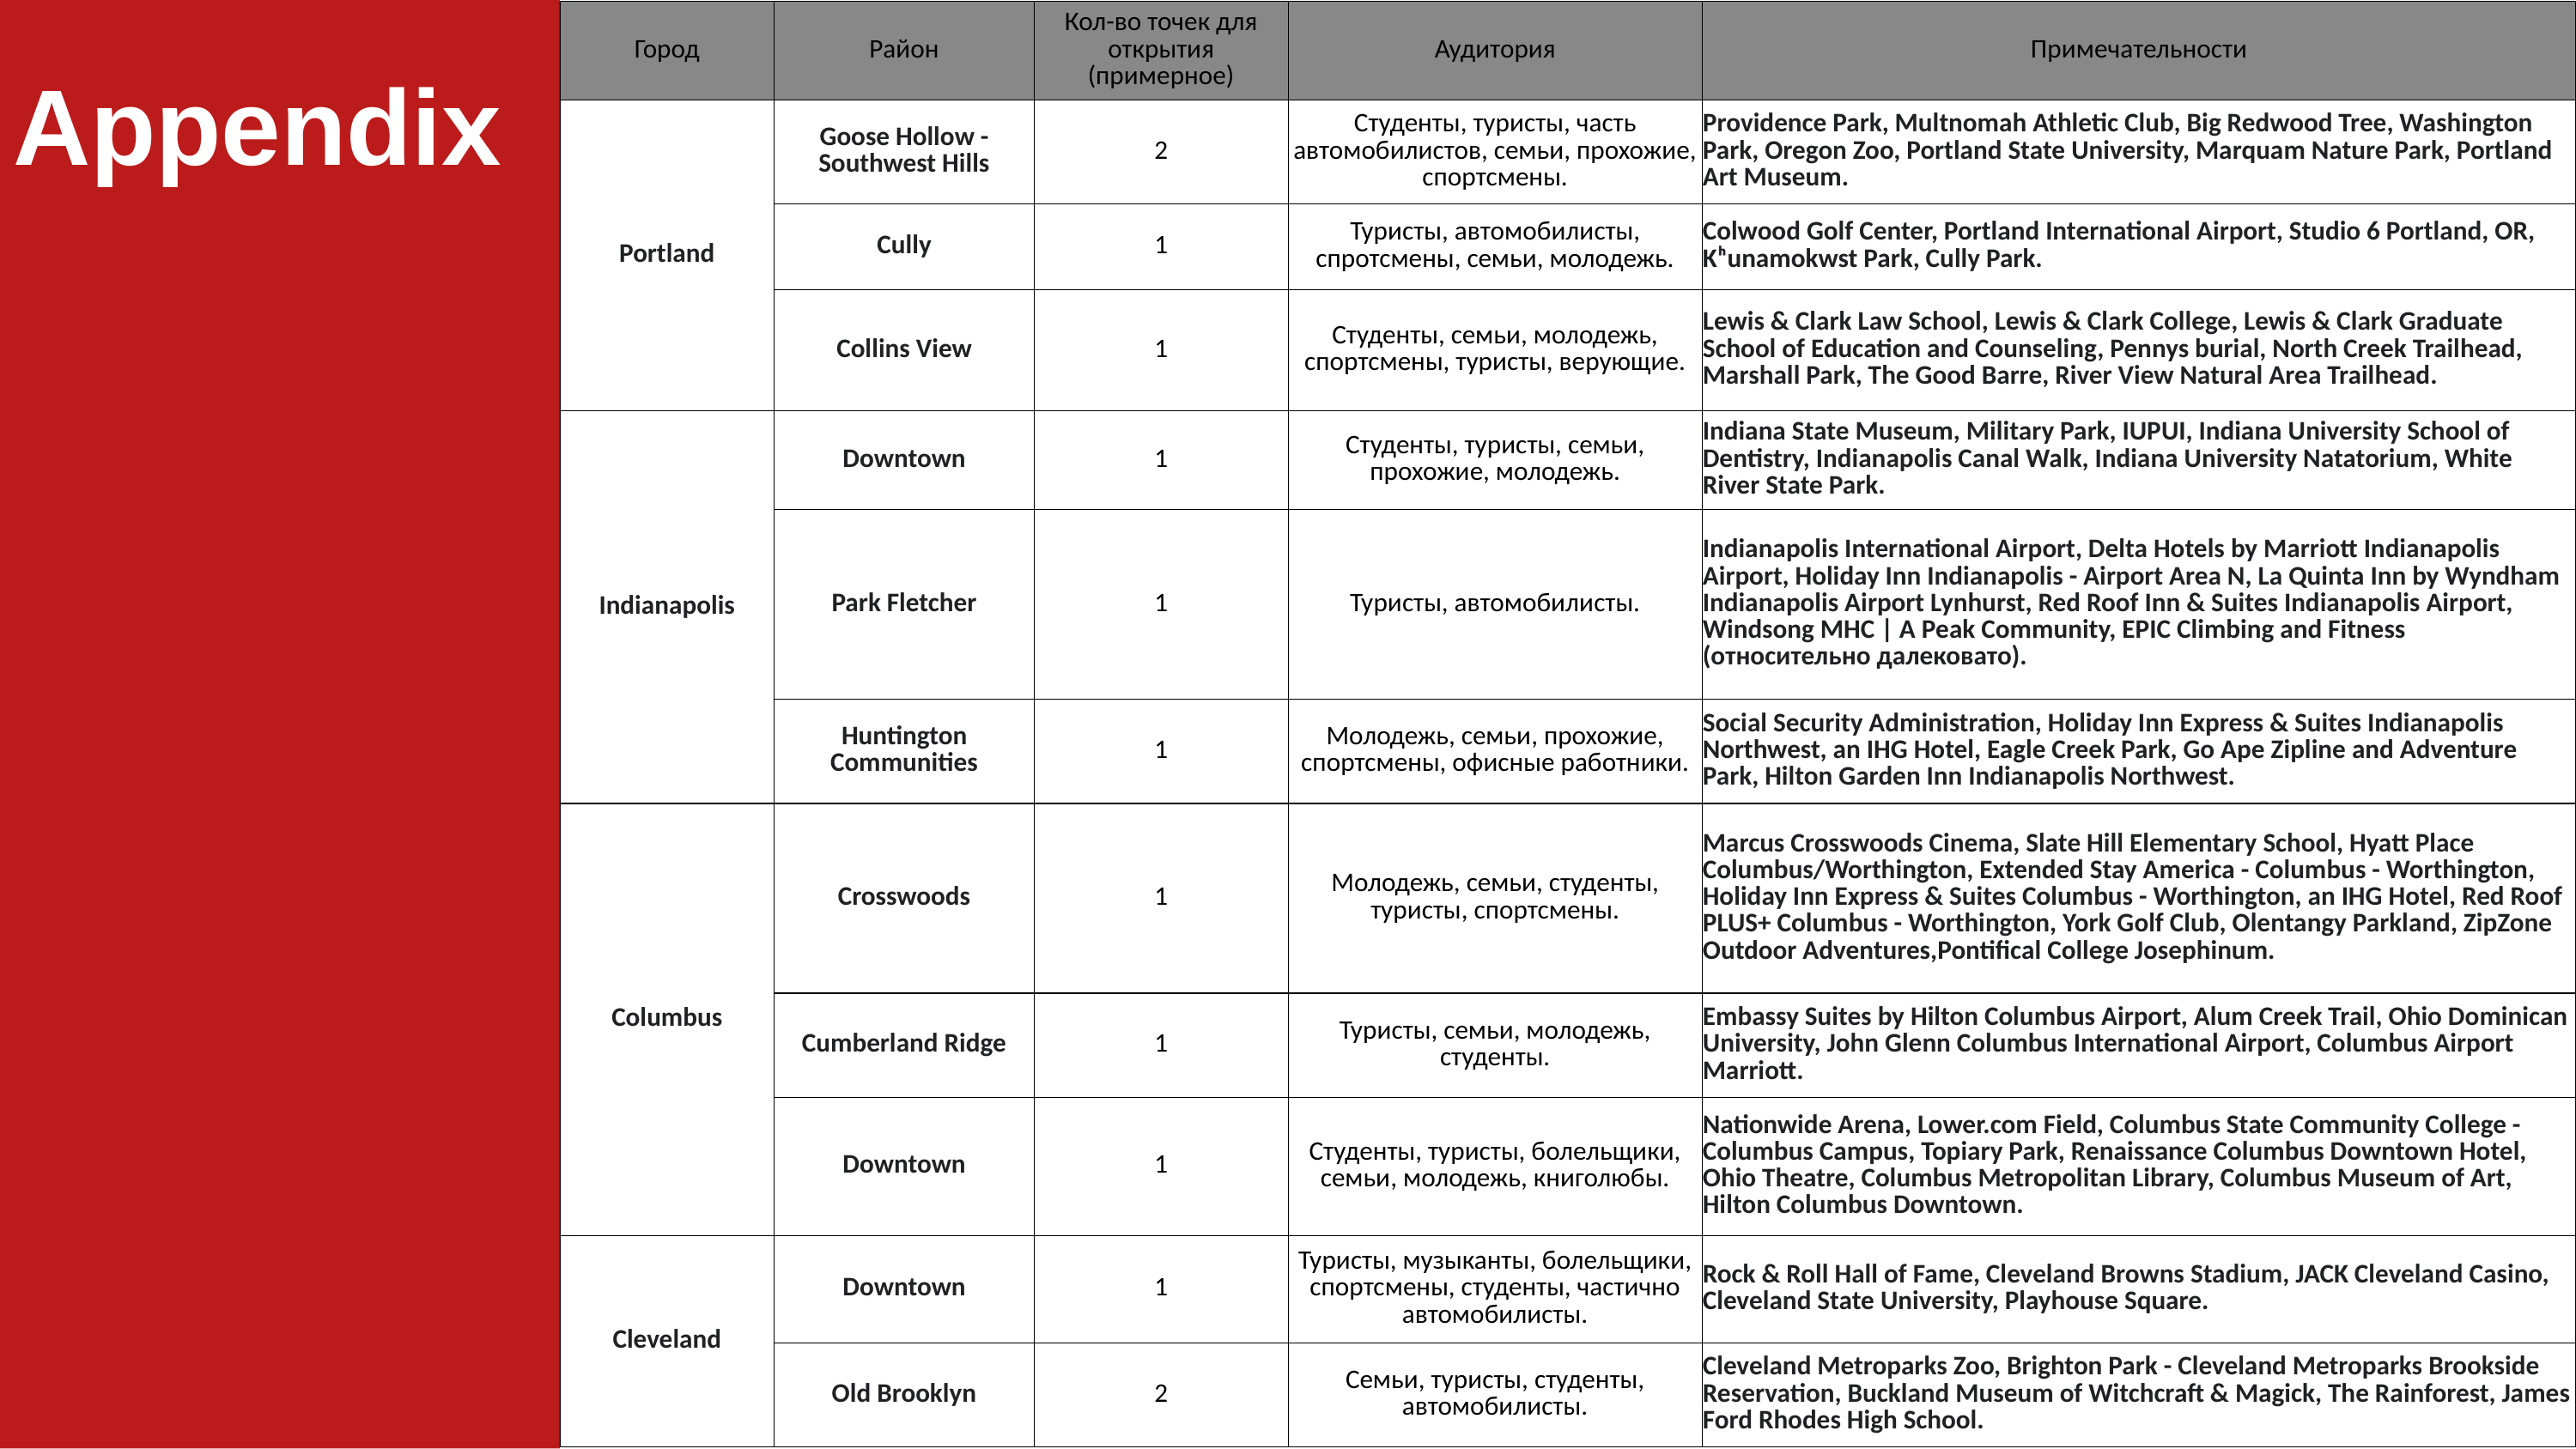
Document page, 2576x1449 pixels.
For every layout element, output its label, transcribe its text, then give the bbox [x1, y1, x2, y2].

table_cell Студенты, семьи, молодежь, спортсмены, туристы, верующие. [1289, 290, 1702, 410]
table_cell 1 [1035, 700, 1288, 803]
table_cell 1 [1035, 510, 1288, 699]
table_cell 2 [1035, 1343, 1288, 1446]
table_cell Park Fletcher [775, 510, 1034, 699]
table_cell 1 [1035, 1098, 1288, 1235]
table_cell Молодежь, семьи, студенты, туристы, спортсмены. [1289, 804, 1702, 992]
table_cell Crosswoods [775, 804, 1034, 992]
table_cell Cumberland Ridge [775, 994, 1034, 1097]
table_cell Colwood Golf Center, Portland International Airport, Studio 6 Portland, OR, Kʰunamokwst Park, Cully Park. [1703, 204, 2575, 289]
table_cell Cully [775, 204, 1034, 289]
table_cell Huntington Communities [775, 700, 1034, 803]
table_cell Туристы, автомобилисты, спротсмены, семьи, молодежь. [1289, 204, 1702, 289]
table_cell Indianapolis [567, 411, 774, 803]
table_cell Downtown [775, 411, 1034, 509]
table_header Аудитория [1289, 2, 1702, 100]
table_cell Студенты, туристы, часть автомобилистов, семьи, прохожие, спортсмены. [1289, 100, 1702, 203]
table_cell Lewis & Clark Law School, Lewis & Clark College, Lewis & Clark Graduate School of Education and Counseling, Pennys burial, North Creek Trailhead, Marshall Park, The Good Barre, River View Natural Area Trailhead. [1703, 290, 2575, 410]
table_cell Cleveland [567, 1236, 774, 1446]
table_cell Туристы, семьи, молодежь, студенты. [1289, 994, 1702, 1097]
table_cell Collins View [775, 290, 1034, 410]
table_cell Old Brooklyn [775, 1343, 1034, 1446]
table_cell Cleveland Metroparks Zoo, Brighton Park - Cleveland Metroparks Brookside Reservation, Buckland Museum of Witchcraft & Magick, The Rainforest, James Ford Rhodes High School. [1703, 1343, 2575, 1446]
table_cell Молодежь, семьи, прохожие, спортсмены, офисные работники. [1289, 700, 1702, 803]
table_cell Downtown [775, 1098, 1034, 1235]
table_cell Marcus Crosswoods Cinema, Slate Hill Elementary School, Hyatt Place Columbus/Worthington, Extended Stay America - Columbus - Worthington, Holiday Inn Express & Suites Columbus - Worthington, an IHG Hotel, Red Roof PLUS+ Columbus - Worthington, York Golf Club, Olentangy Parkland, ZipZone Outdoor Adventures,Pontifical College Josephinum. [1703, 804, 2575, 992]
table_cell Туристы, музыканты, болельщики, спортсмены, студенты, частично автомобилисты. [1289, 1236, 1702, 1343]
table_cell 1 [1035, 290, 1288, 410]
table_cell Семьи, туристы, студенты, автомобилисты. [1289, 1343, 1702, 1446]
table_cell 1 [1035, 1236, 1288, 1343]
table_cell Social Security Administration, Holiday Inn Express & Suites Indianapolis Northwest, an IHG Hotel, Eagle Creek Park, Go Ape Zipline and Adventure Park, Hilton Garden Inn Indianapolis Northwest. [1703, 700, 2575, 803]
table_header Район [775, 2, 1034, 100]
table_cell Providence Park, Multnomah Athletic Club, Big Redwood Tree, Washington Park, Oregon Zoo, Portland State University, Marquam Nature Park, Portland Art Museum. [1703, 100, 2575, 203]
table_cell Goose Hollow - Southwest Hills [775, 100, 1034, 203]
table_cell Студенты, туристы, семьи, прохожие, молодежь. [1289, 411, 1702, 509]
table_cell 1 [1035, 994, 1288, 1097]
table_header Город [567, 2, 774, 100]
table_cell Downtown [775, 1236, 1034, 1343]
table_cell 1 [1035, 804, 1288, 992]
table_header Кол-во точек для открытия (примерное) [1035, 2, 1288, 100]
table_cell Indianapolis International Airport, Delta Hotels by Marriott Indianapolis Airport, Holiday Inn Indianapolis - Airport Area N, La Quinta Inn by Wyndham Indianapolis Airport Lynhurst, Red Roof Inn & Suites Indianapolis Airport, Windsong MHC | A Peak Community, EPIC Climbing and Fitness (относительно далековато). [1703, 510, 2575, 699]
table_cell 1 [1035, 411, 1288, 509]
table_cell Nationwide Arena, Lower.com Field, Columbus State Community College - Columbus Campus, Topiary Park, Renaissance Columbus Downtown Hotel, Ohio Theatre, Columbus Metropolitan Library, Columbus Museum of Art, Hilton Columbus Downtown. [1703, 1098, 2575, 1235]
table_header Примечательности [1703, 2, 2575, 100]
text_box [0, 0, 560, 1449]
table_cell 1 [1035, 204, 1288, 289]
table_cell Embassy Suites by Hilton Columbus Airport, Alum Creek Trail, Ohio Dominican University, John Glenn Columbus International Airport, Columbus Airport Marriott. [1703, 994, 2575, 1097]
table_cell Rock & Roll Hall of Fame, Cleveland Browns Stadium, JACK Cleveland Casino, Cleveland State University, Playhouse Square. [1703, 1236, 2575, 1343]
table_cell Columbus [567, 804, 774, 1235]
table_cell Portland [567, 100, 774, 410]
table_cell Indiana State Museum, Military Park, IUPUI, Indiana University School of Dentistry, Indianapolis Canal Walk, Indiana University Natatorium, White River State Park. [1703, 411, 2575, 509]
table_cell Туристы, автомобилисты. [1289, 510, 1702, 699]
table_cell 2 [1035, 100, 1288, 203]
table_cell Студенты, туристы, болельщики, семьи, молодежь, книголюбы. [1289, 1098, 1702, 1235]
